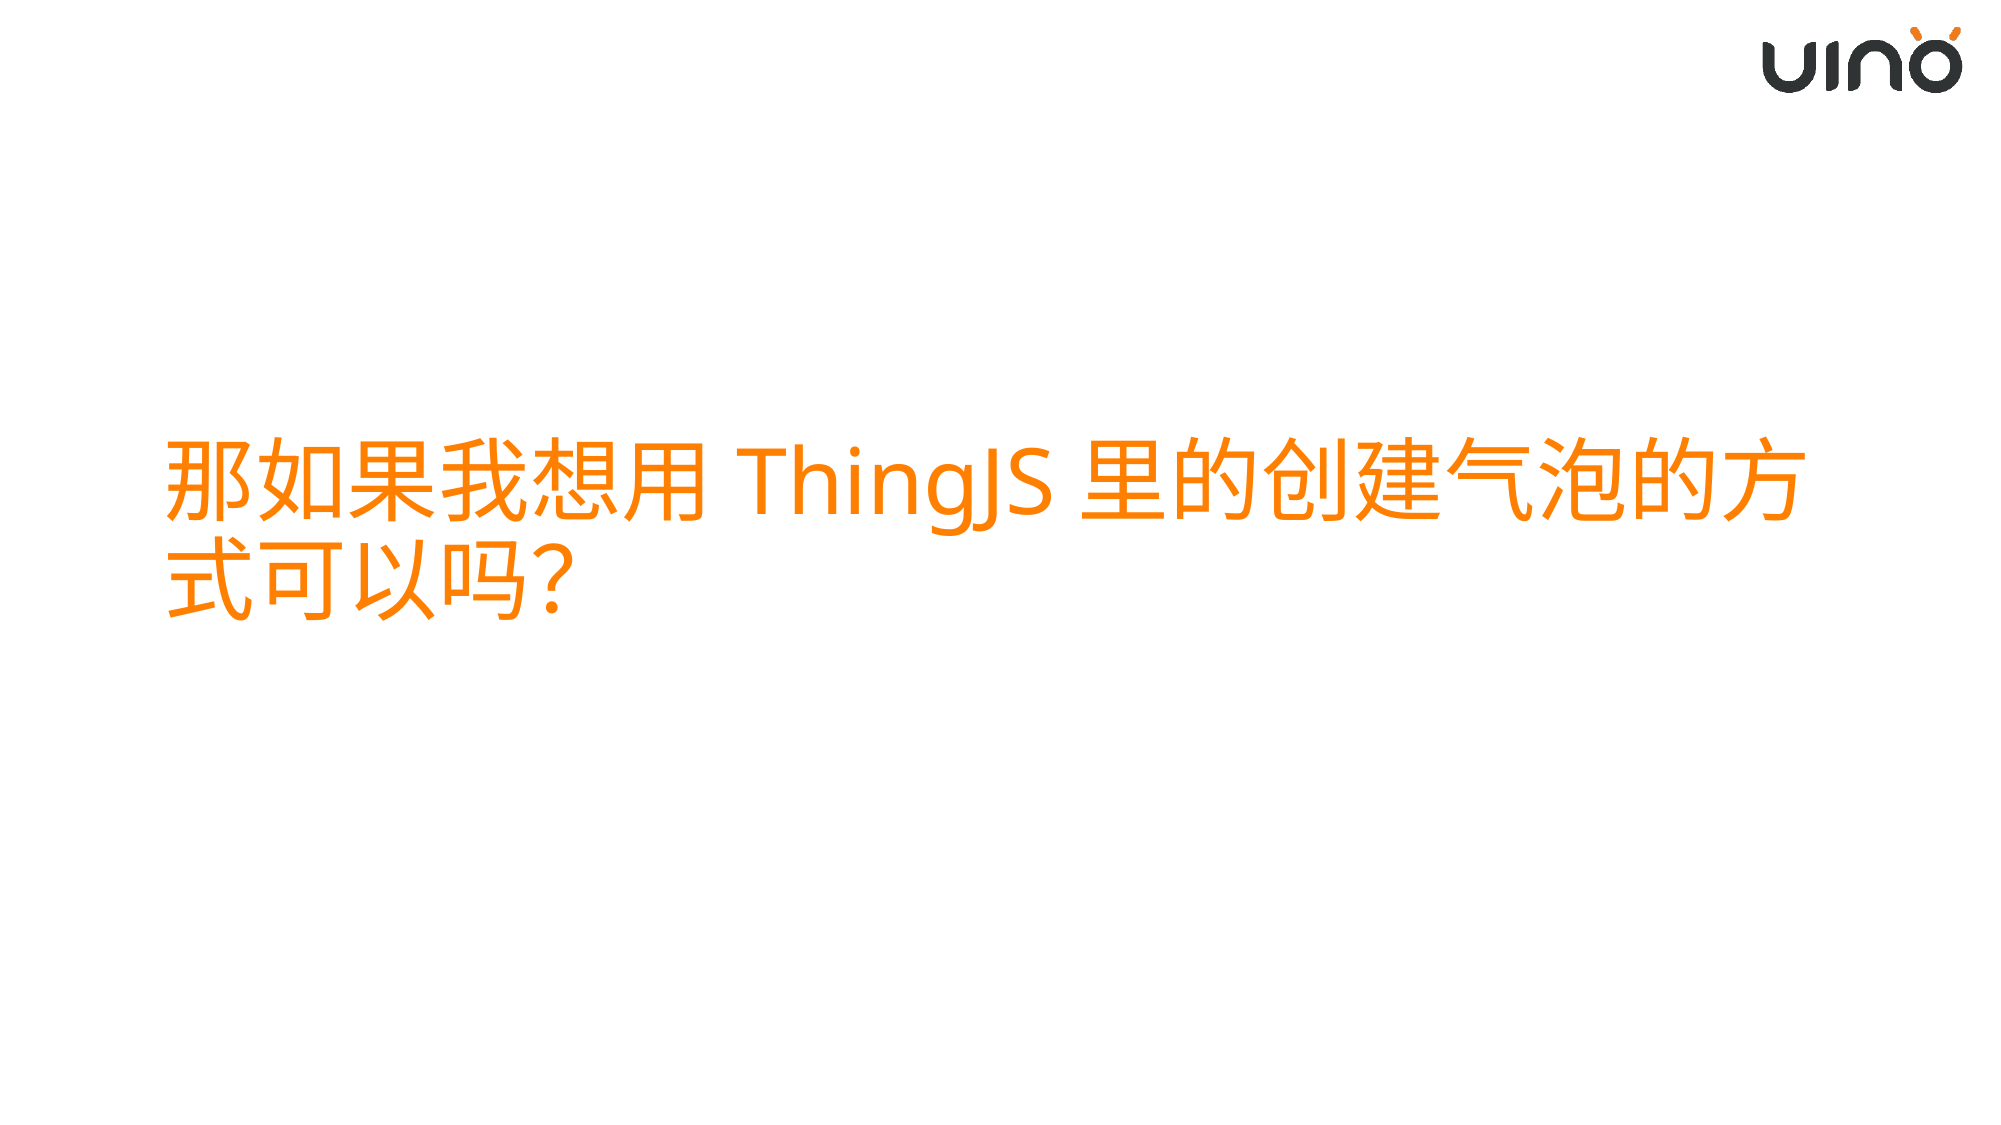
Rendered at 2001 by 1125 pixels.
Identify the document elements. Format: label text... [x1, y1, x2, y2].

title 那如果我想用ThingJS里的创建气泡的方式可以吗？ [148, 425, 1874, 643]
picture [1748, 0, 1976, 133]
